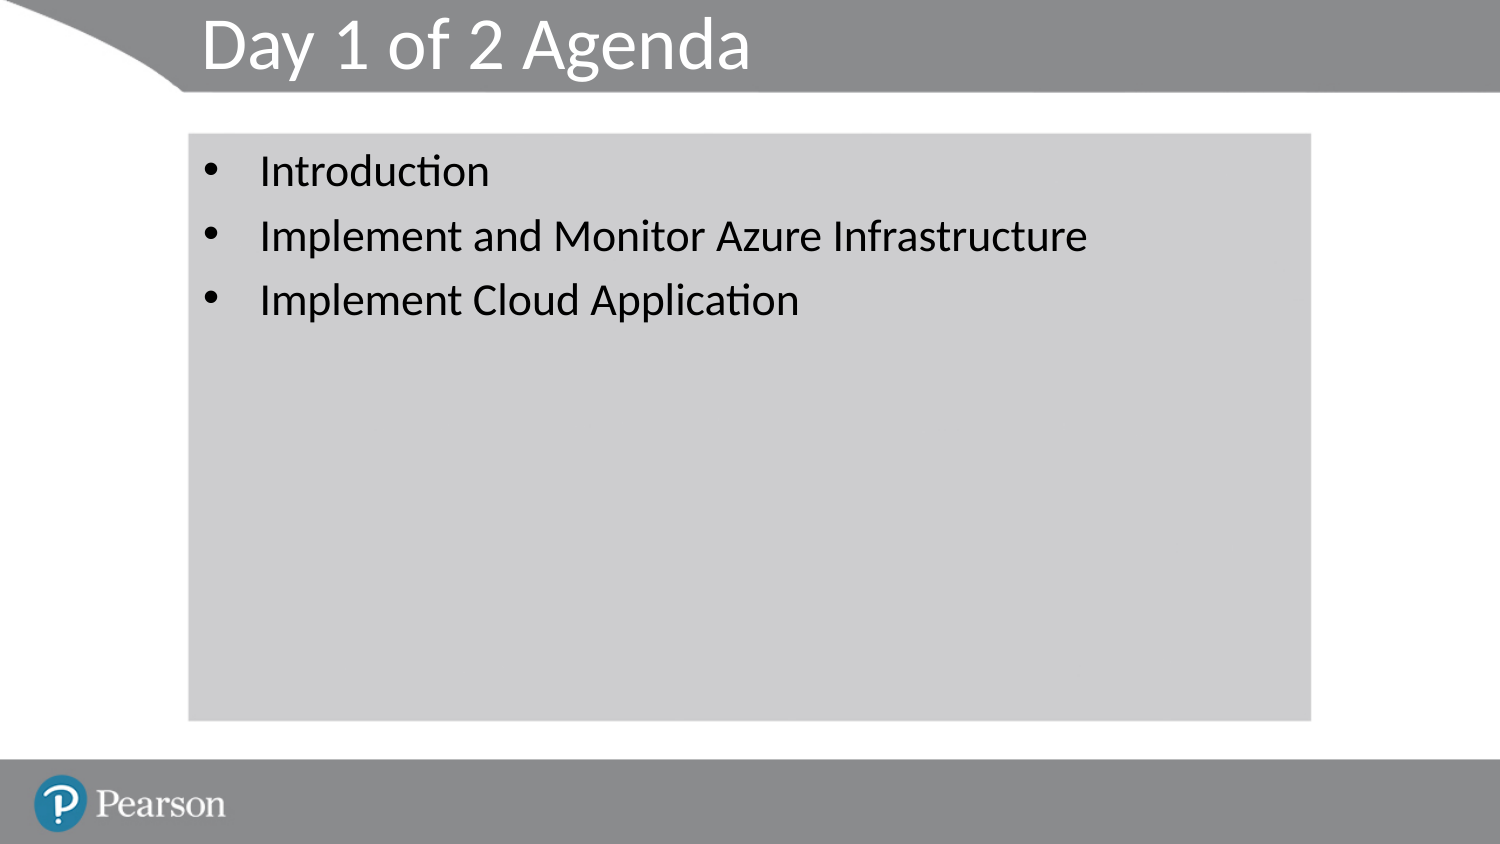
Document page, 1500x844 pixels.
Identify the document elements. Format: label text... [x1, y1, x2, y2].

picture [0, 0, 1500, 844]
list Introduction Implement and Monitor Azure Infrastructure Implement Cloud Application [188, 133, 1311, 716]
title Day 1 of 2 Agenda [186, 0, 1425, 79]
